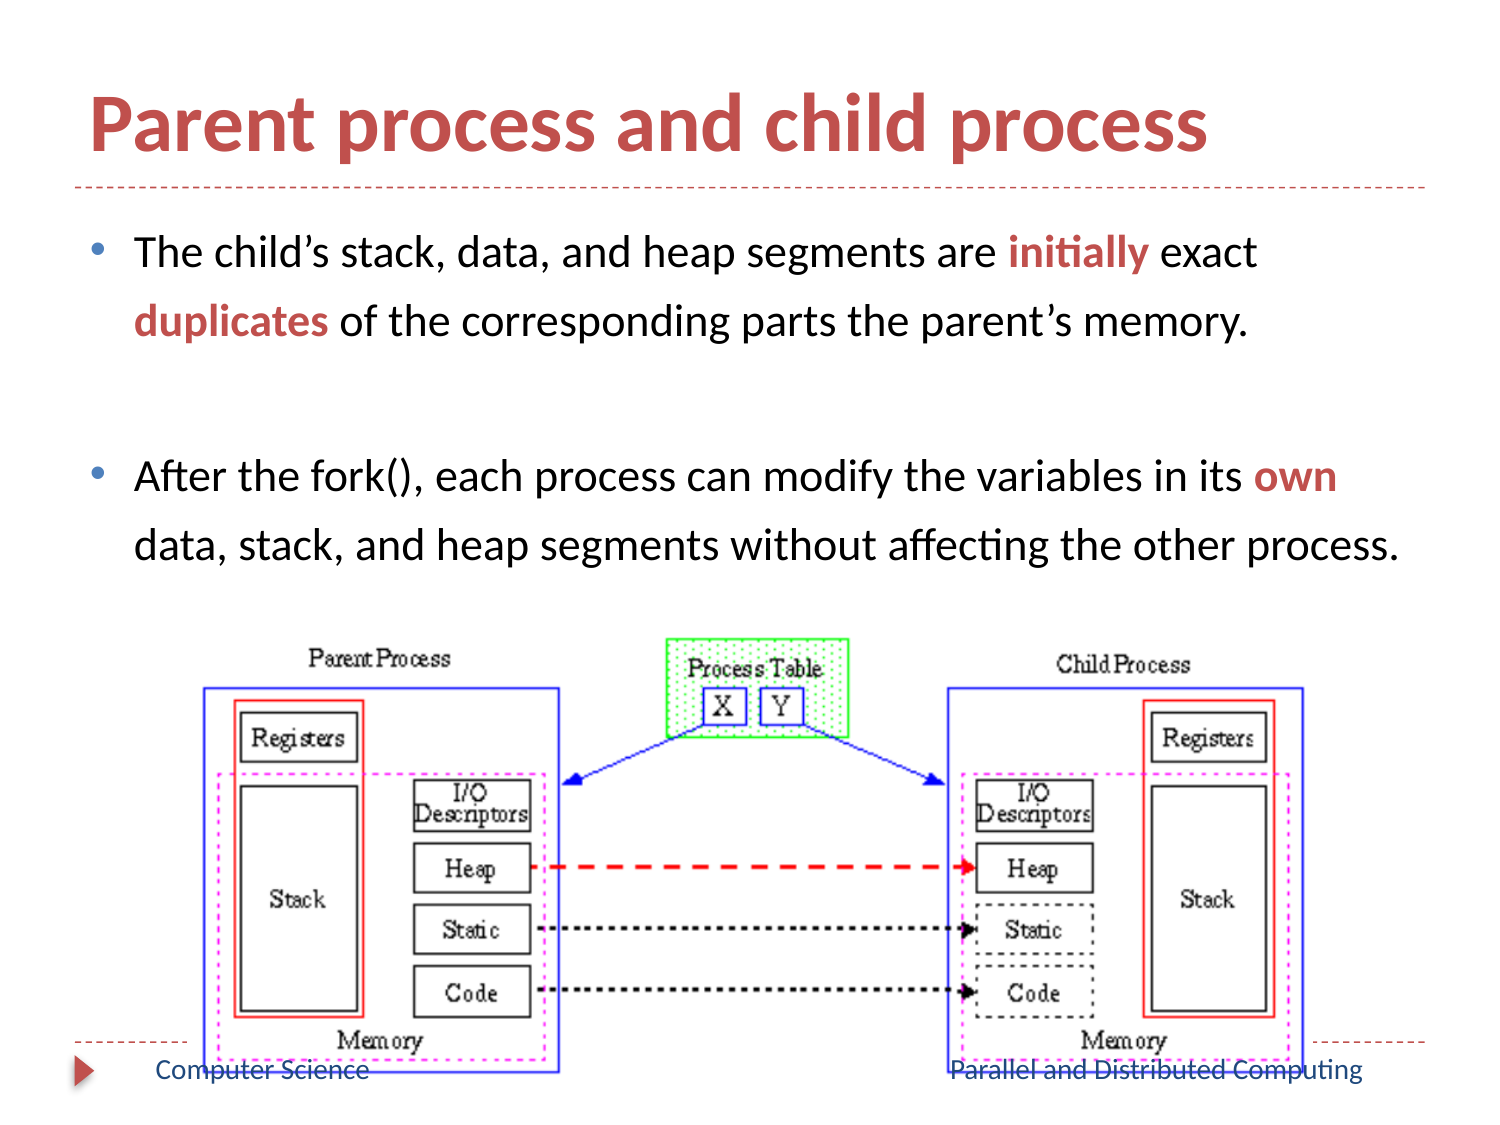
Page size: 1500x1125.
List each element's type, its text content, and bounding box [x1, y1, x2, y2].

title Parent process and child process [75, 12, 1425, 175]
picture [187, 637, 1313, 1090]
list The child’s stack, data, and heap segments are initially exact duplicates of the corresponding parts the parent’s memory. After the fork(), each process can modify the variables in its own data, stack, and heap segments without affecting the other process. [75, 200, 1425, 600]
slide_number Computer Science [100, 1042, 426, 1103]
slide_number Parallel and Distributed Computing [887, 1042, 1426, 1103]
